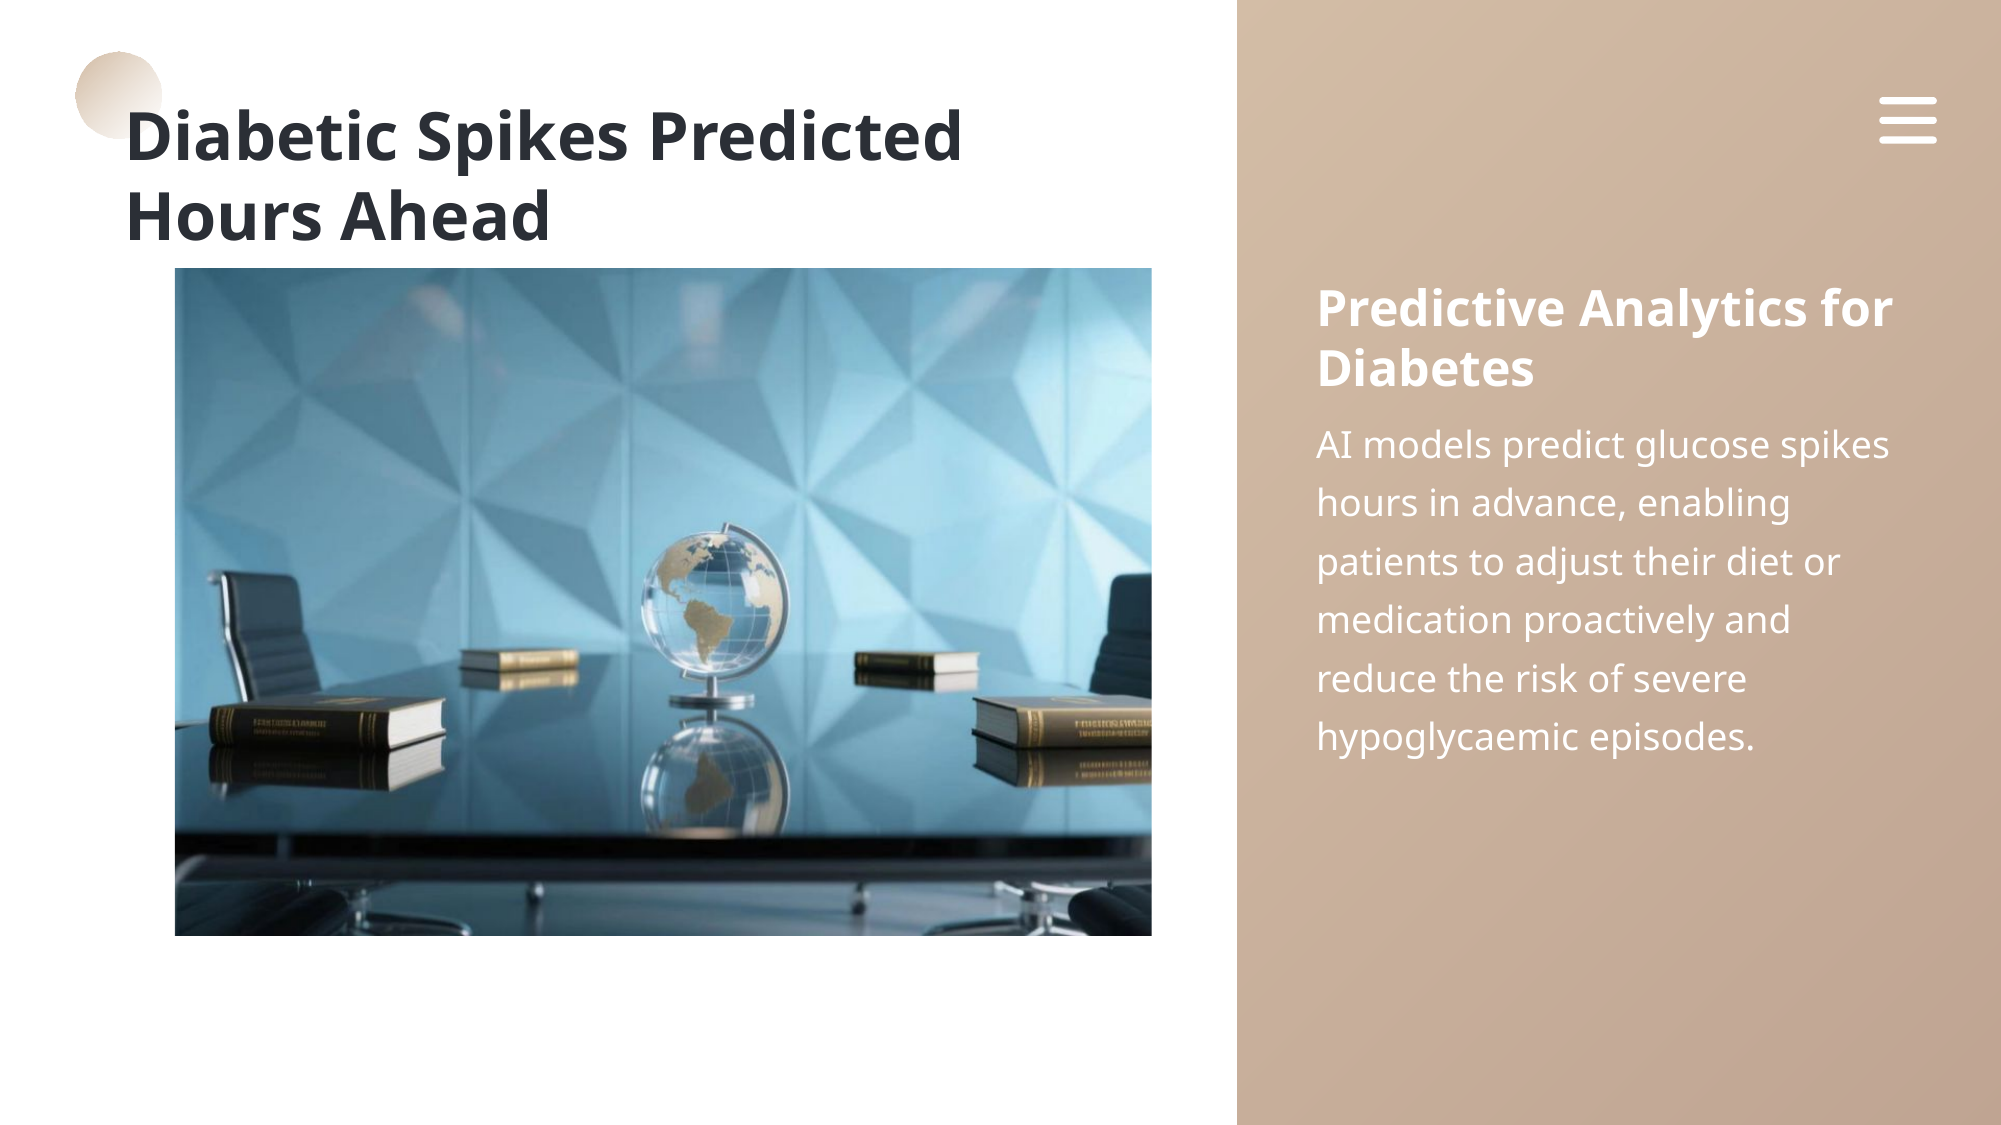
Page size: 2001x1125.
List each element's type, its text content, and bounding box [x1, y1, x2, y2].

text_box Predictive Analytics for Diabetes [1301, 268, 1919, 371]
text_box AI models predict glucose spikes hours in advance, enabling patients to adjust their diet or medication proactively and reduce the risk of severe hypoglycaemic episodes. [1301, 399, 1919, 913]
text_box Diabetic Spikes Predicted Hours Ahead [109, 85, 1139, 261]
text_box [1879, 97, 1937, 105]
text_box [1237, 0, 2000, 1125]
picture [174, 268, 1152, 936]
text_box [1879, 136, 1937, 144]
text_box [57, 33, 170, 147]
text_box [1879, 116, 1937, 124]
